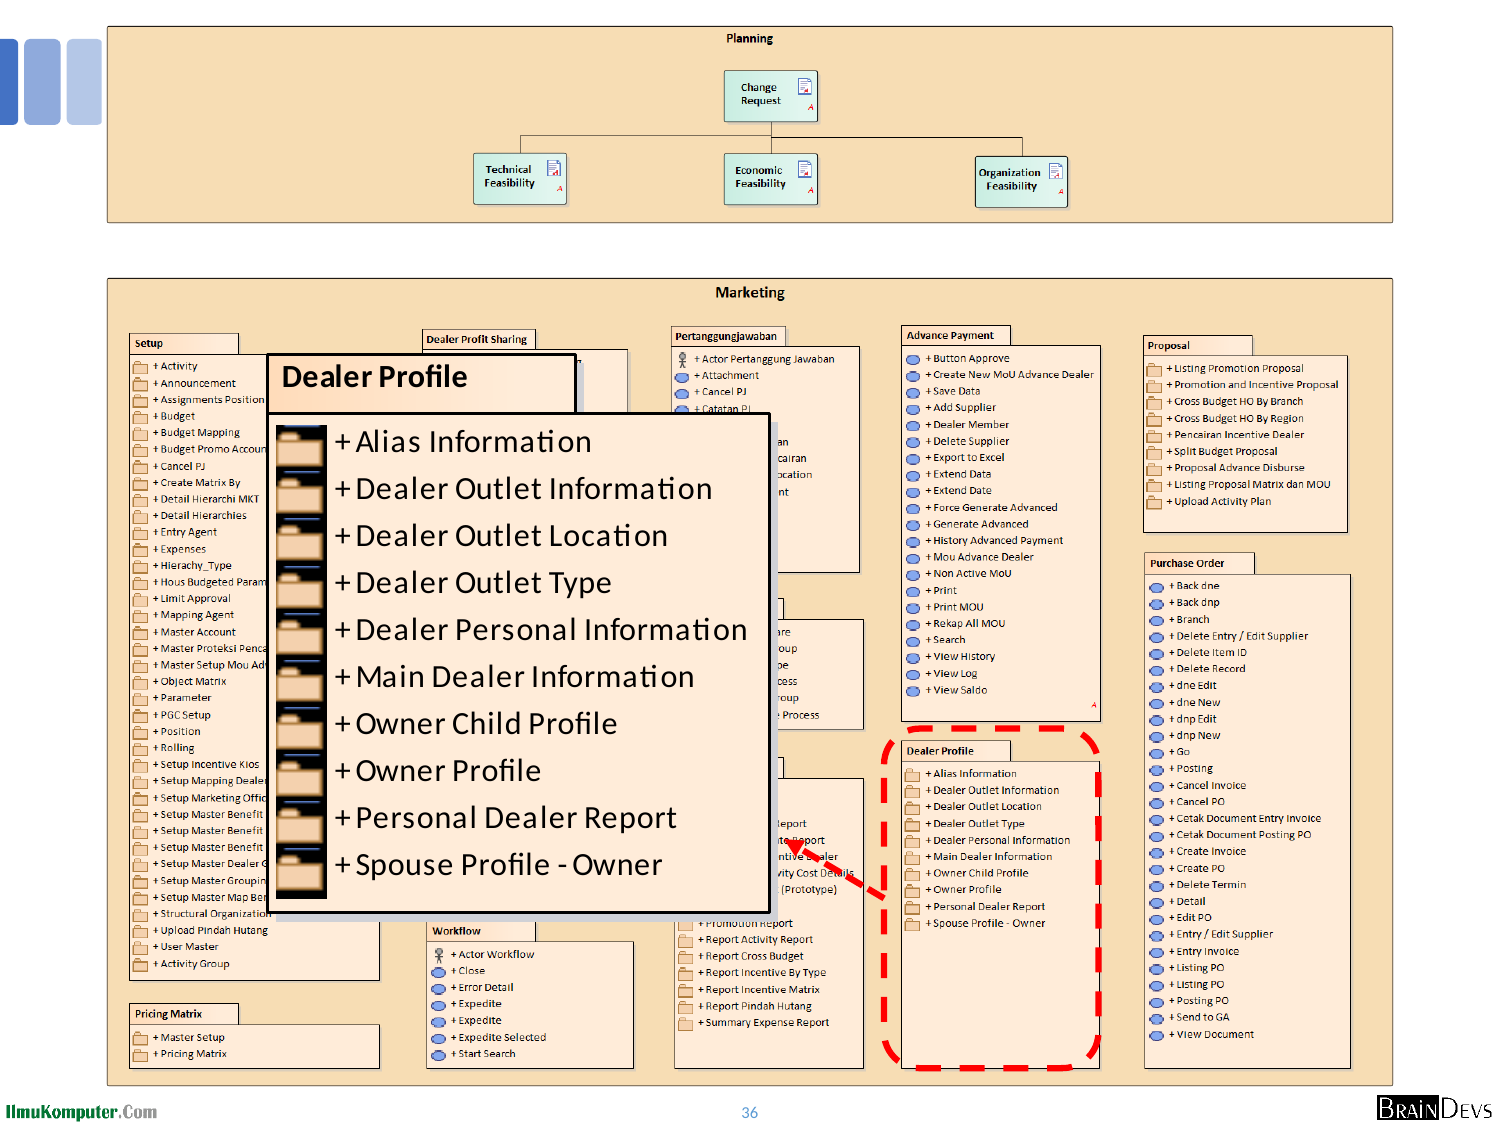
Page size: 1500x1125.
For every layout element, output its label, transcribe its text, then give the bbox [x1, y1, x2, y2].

picture [4, 1098, 158, 1125]
picture [101, 22, 1397, 1091]
slide_number 36 [581, 1098, 919, 1125]
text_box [784, 839, 885, 899]
picture [1377, 1095, 1494, 1120]
